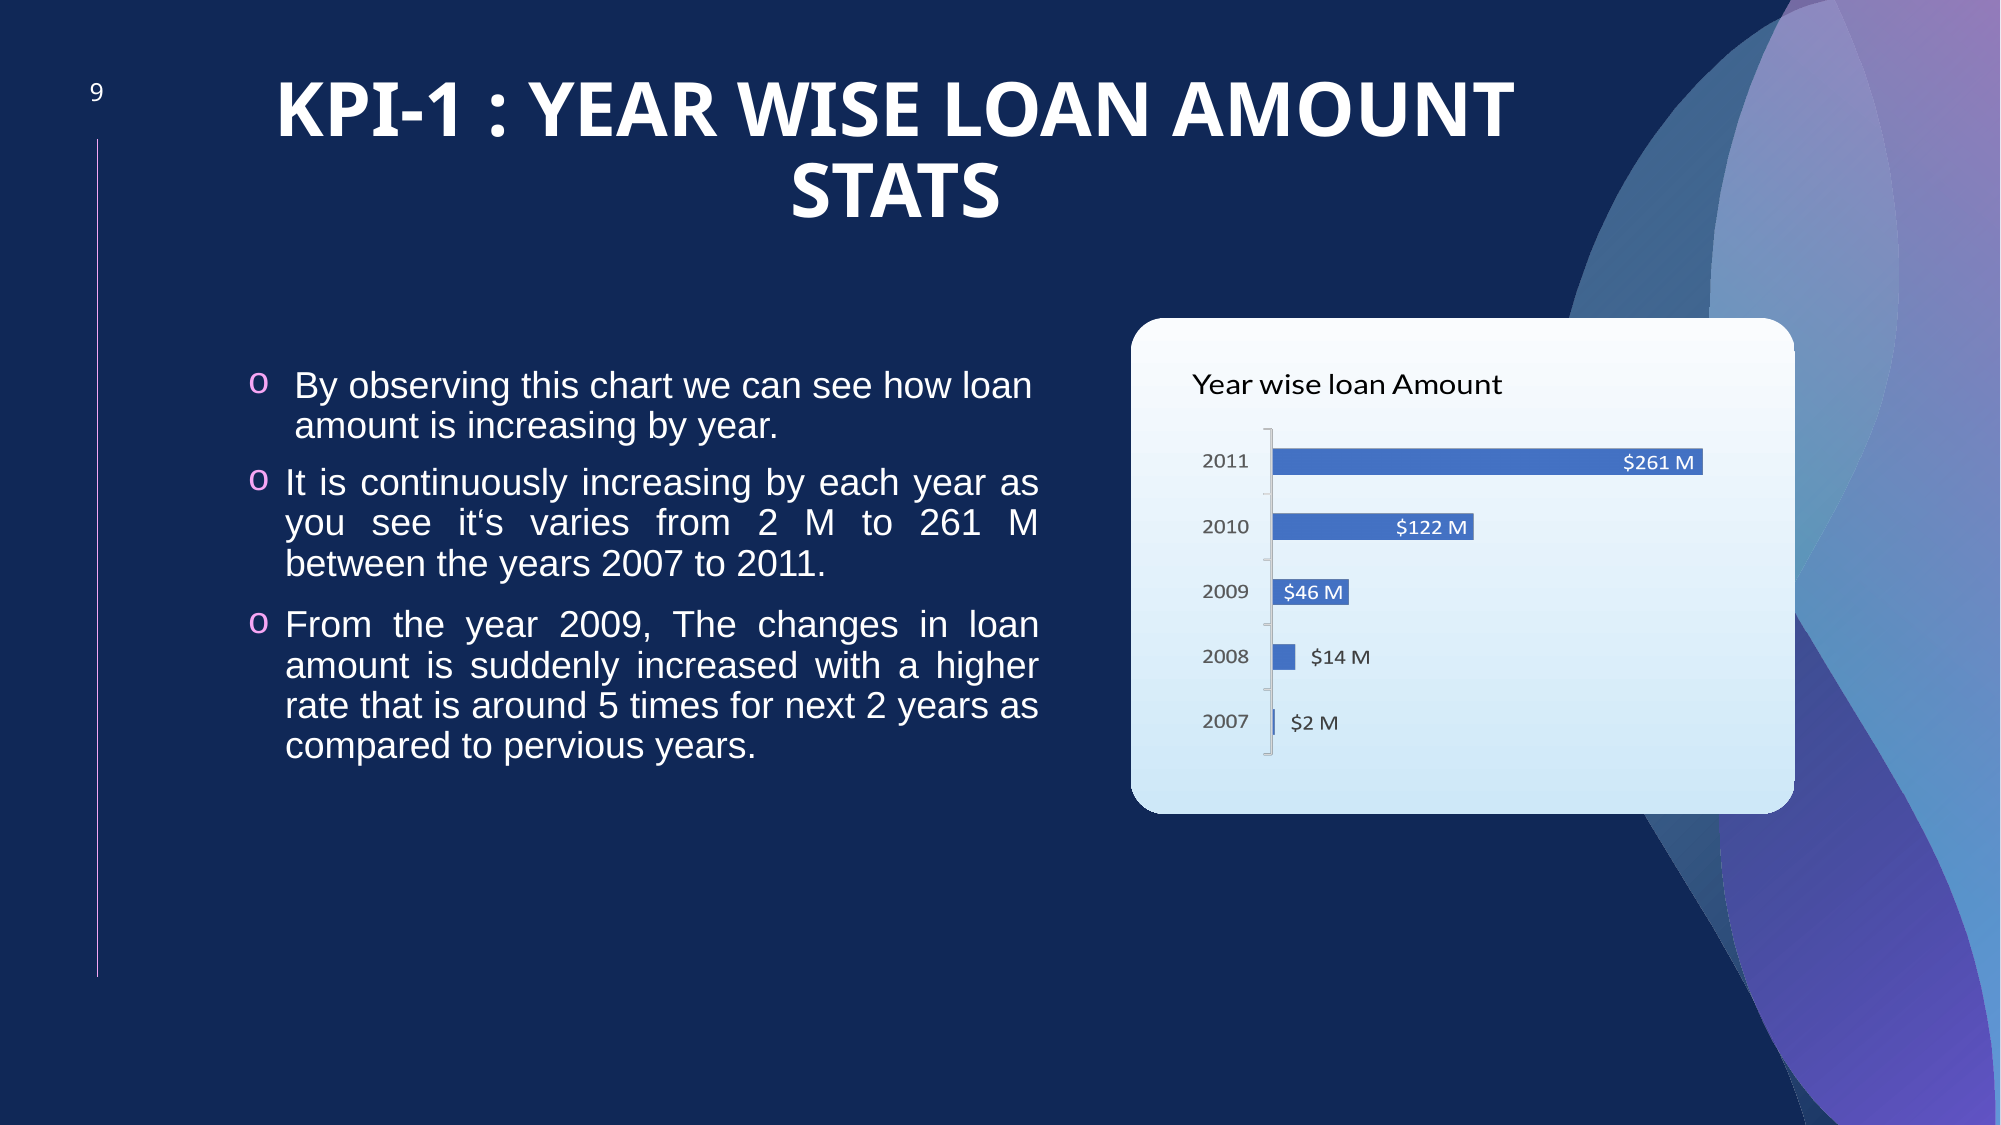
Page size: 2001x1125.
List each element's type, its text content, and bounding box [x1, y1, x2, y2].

picture [1173, 358, 1768, 814]
list By observing this chart we can see how loan amount is increasing by year. [232, 358, 1055, 440]
list It is continuously increasing by each year as you see it‘s varies from 2 M to 261 M between the years 2007 to 2011. From the year 2009, The changes in loan amount is suddenly increased with a higher rate that is around 5 times for next 2 years as compared to pervious years. [232, 455, 1055, 882]
text_box [1129, 316, 1796, 815]
slide_number 9 [53, 67, 140, 119]
title KPI-1 : Year wise loan amount Stats [158, 65, 1633, 241]
